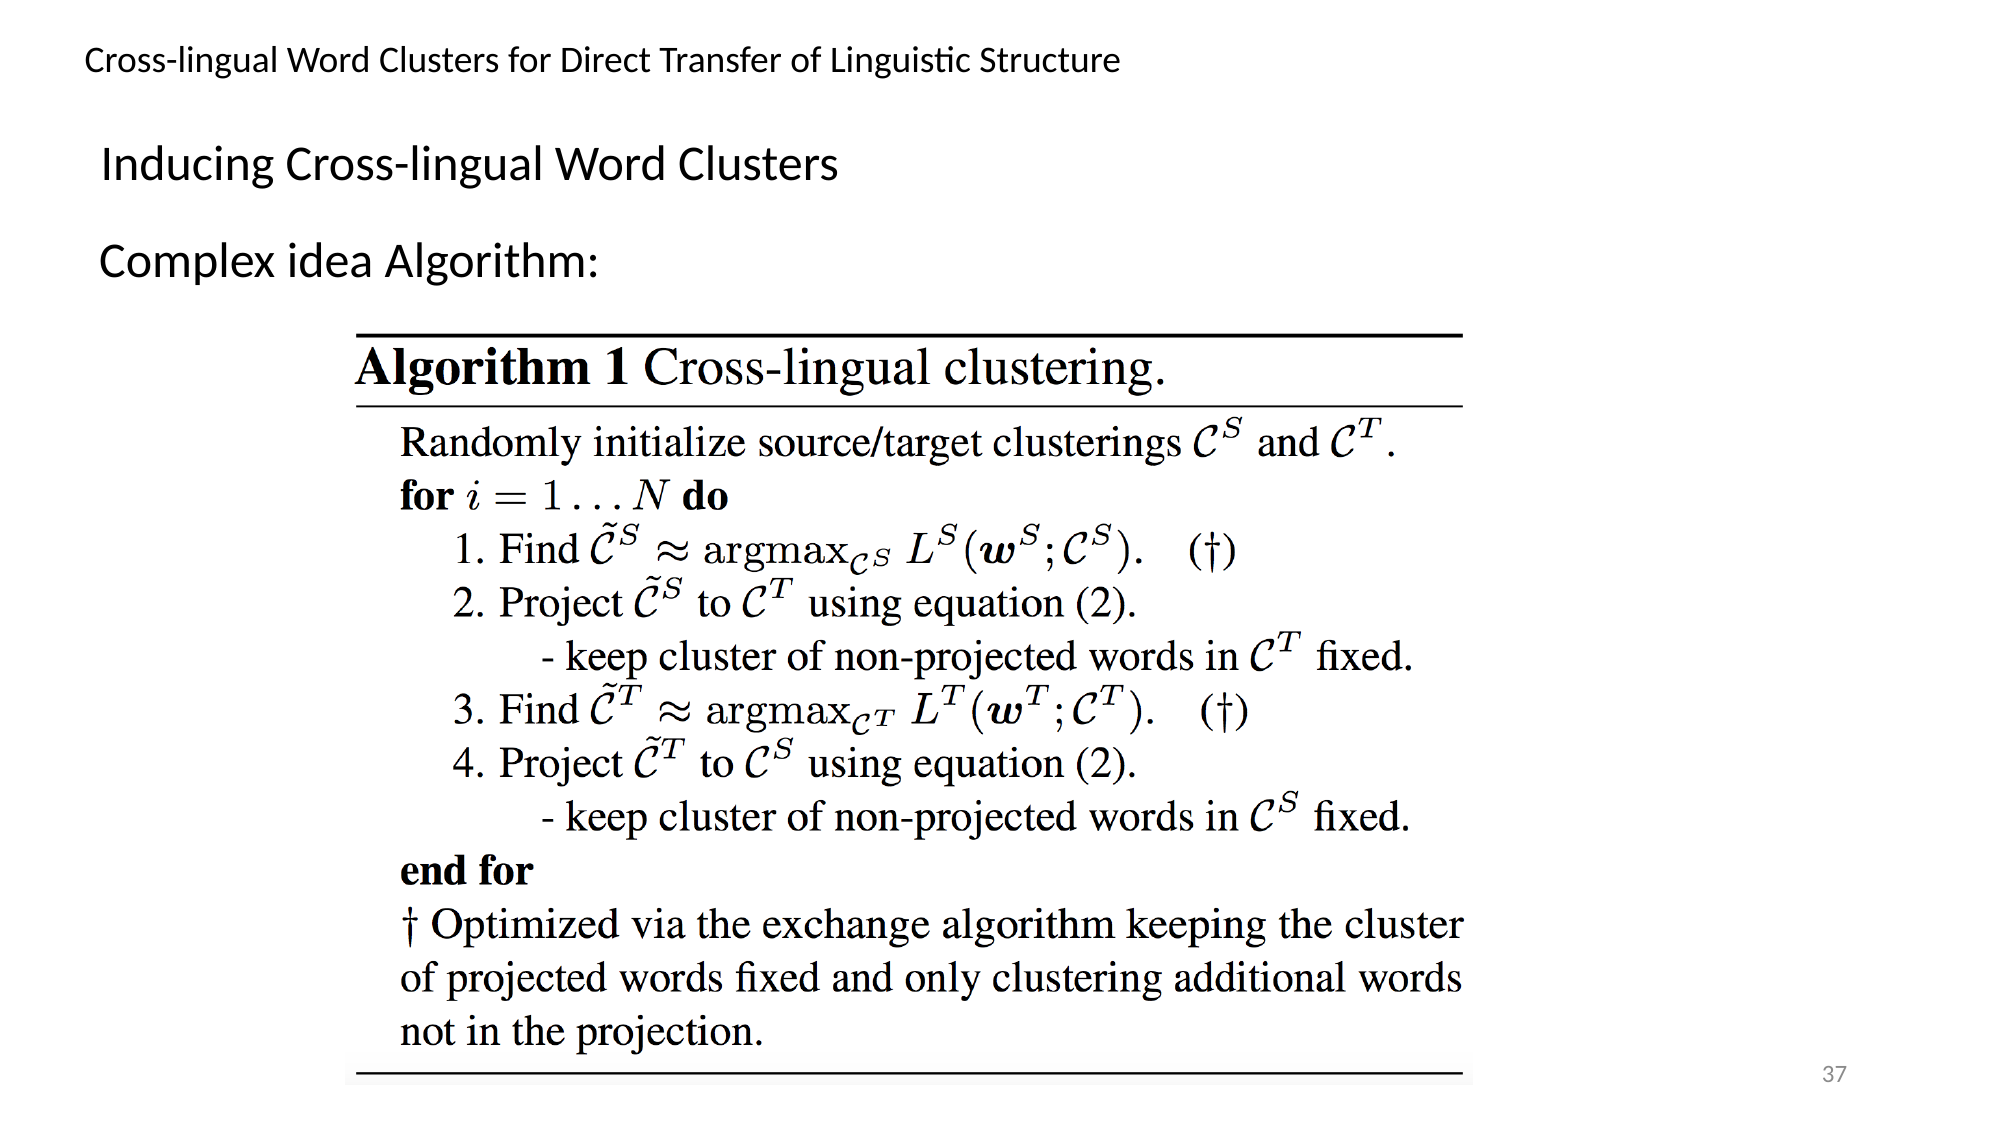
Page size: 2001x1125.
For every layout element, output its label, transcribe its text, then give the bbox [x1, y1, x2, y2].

text_box Cross-lingual Word Clusters for Direct Transfer of Linguistic Structure [69, 27, 1137, 88]
text_box Inducing Cross-lingual Word Clusters [85, 123, 855, 198]
text_box Complex idea Algorithm: [84, 219, 616, 295]
slide_number 36 [1412, 1042, 1863, 1103]
picture [345, 316, 1473, 1085]
